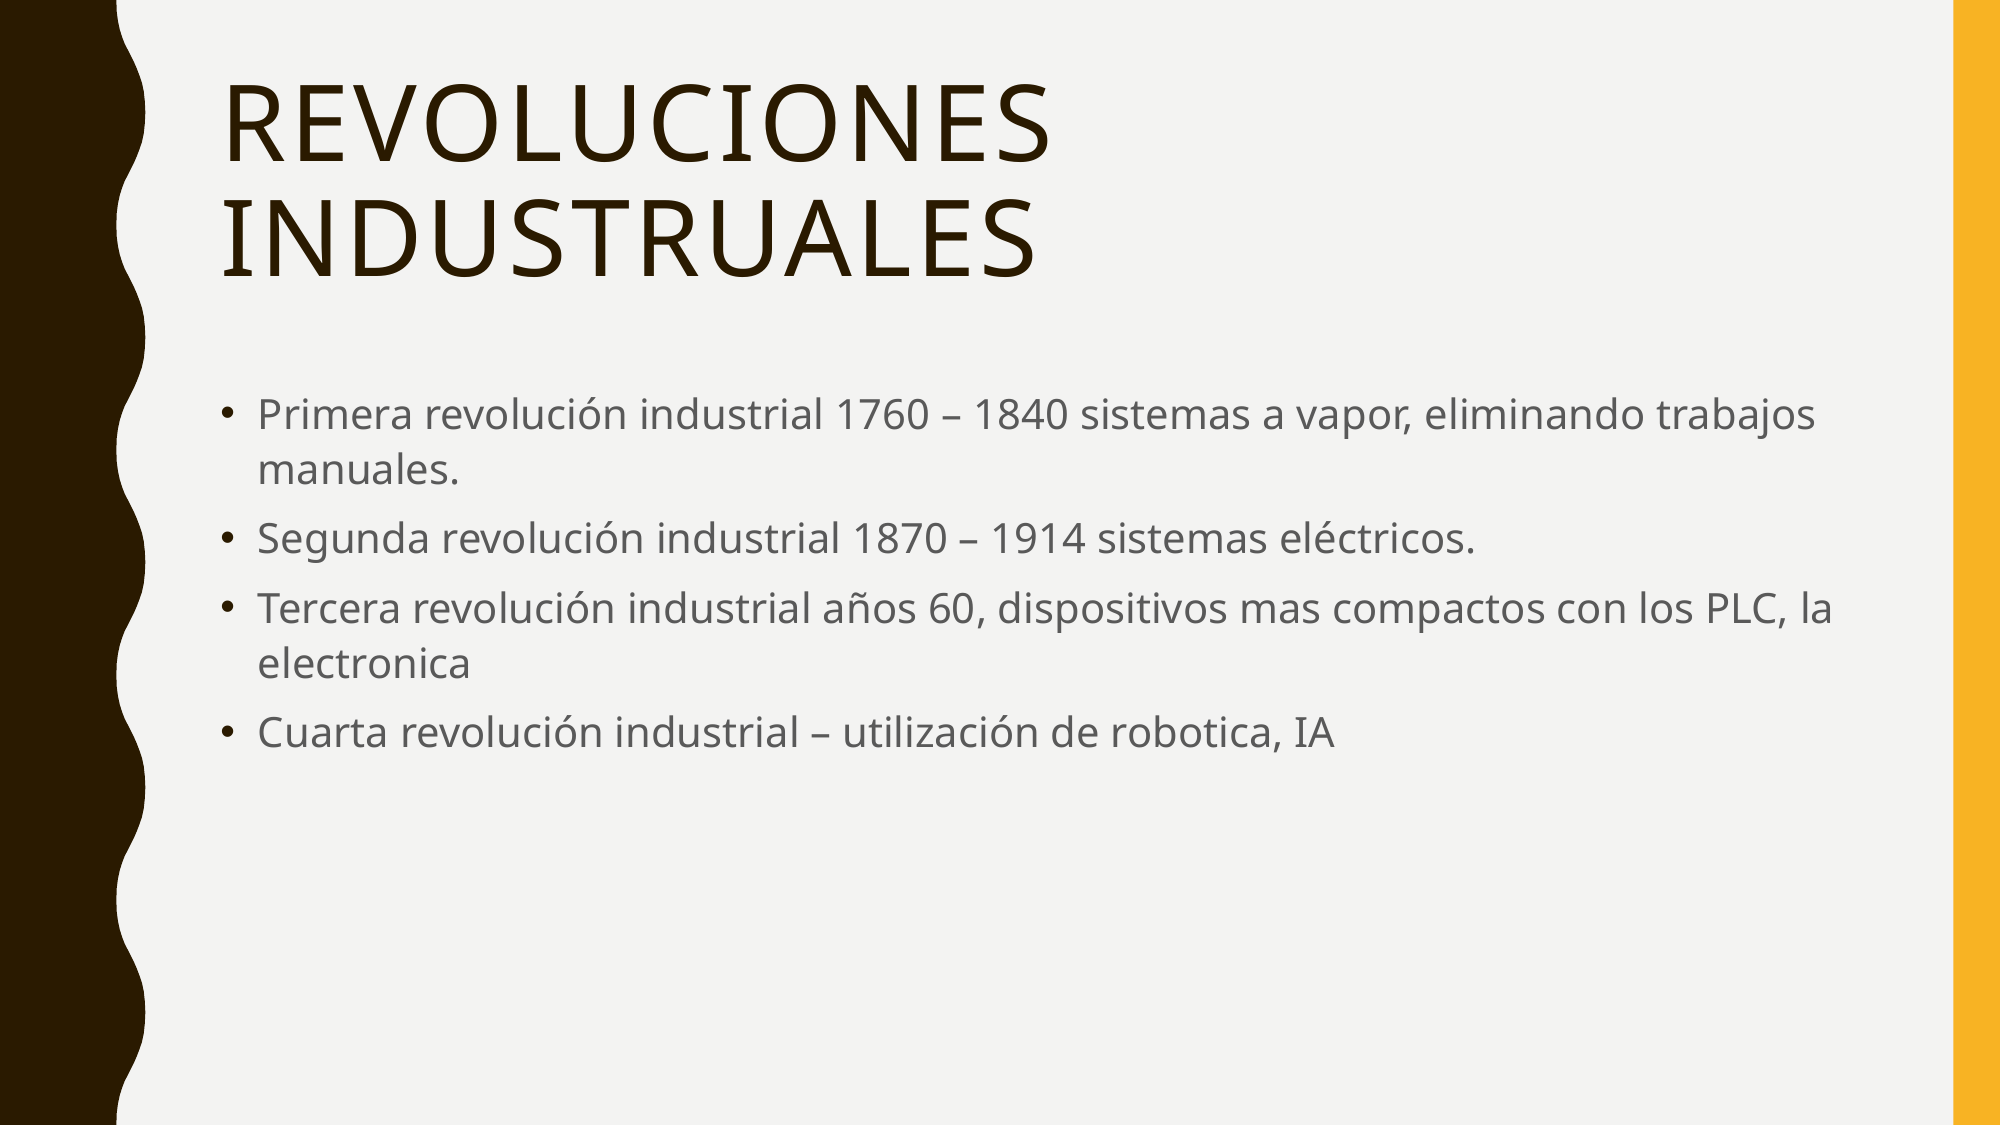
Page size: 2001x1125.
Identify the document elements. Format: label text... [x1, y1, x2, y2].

title Revoluciones industruales [205, 62, 1875, 308]
list Primera revolución industrial 1760 – 1840 sistemas a vapor, eliminando trabajos manuales. Segunda revolución industrial 1870 – 1914 sistemas eléctricos. Tercera revolución industrial años 60, dispositivos mas compactos con los PLC, la electronica Cuarta revolución industrial – utilización de robotica, IA [205, 375, 1875, 965]
